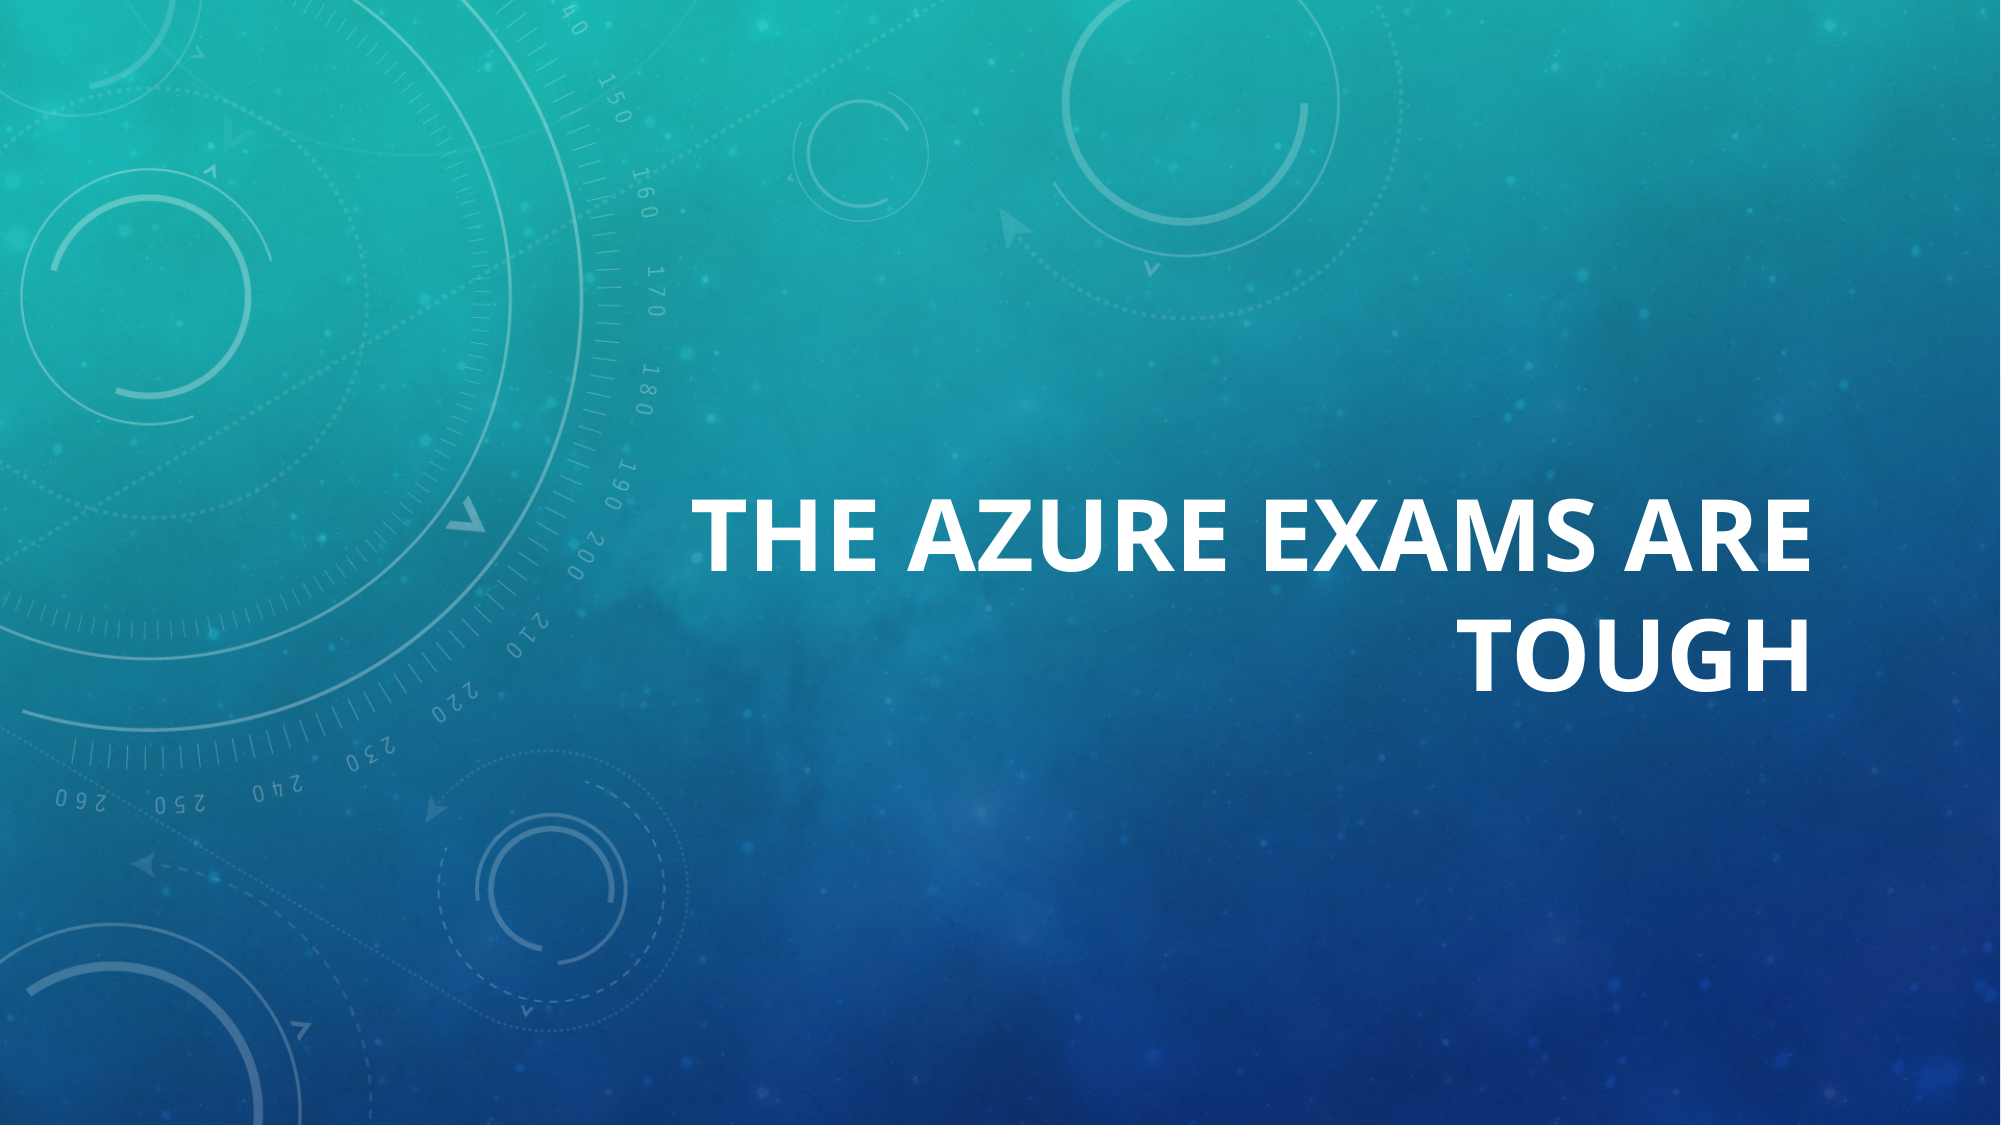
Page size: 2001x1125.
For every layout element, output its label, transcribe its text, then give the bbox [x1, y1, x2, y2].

picture [0, 0, 2001, 1125]
title the Azure Exams are Tough [650, 322, 1831, 720]
